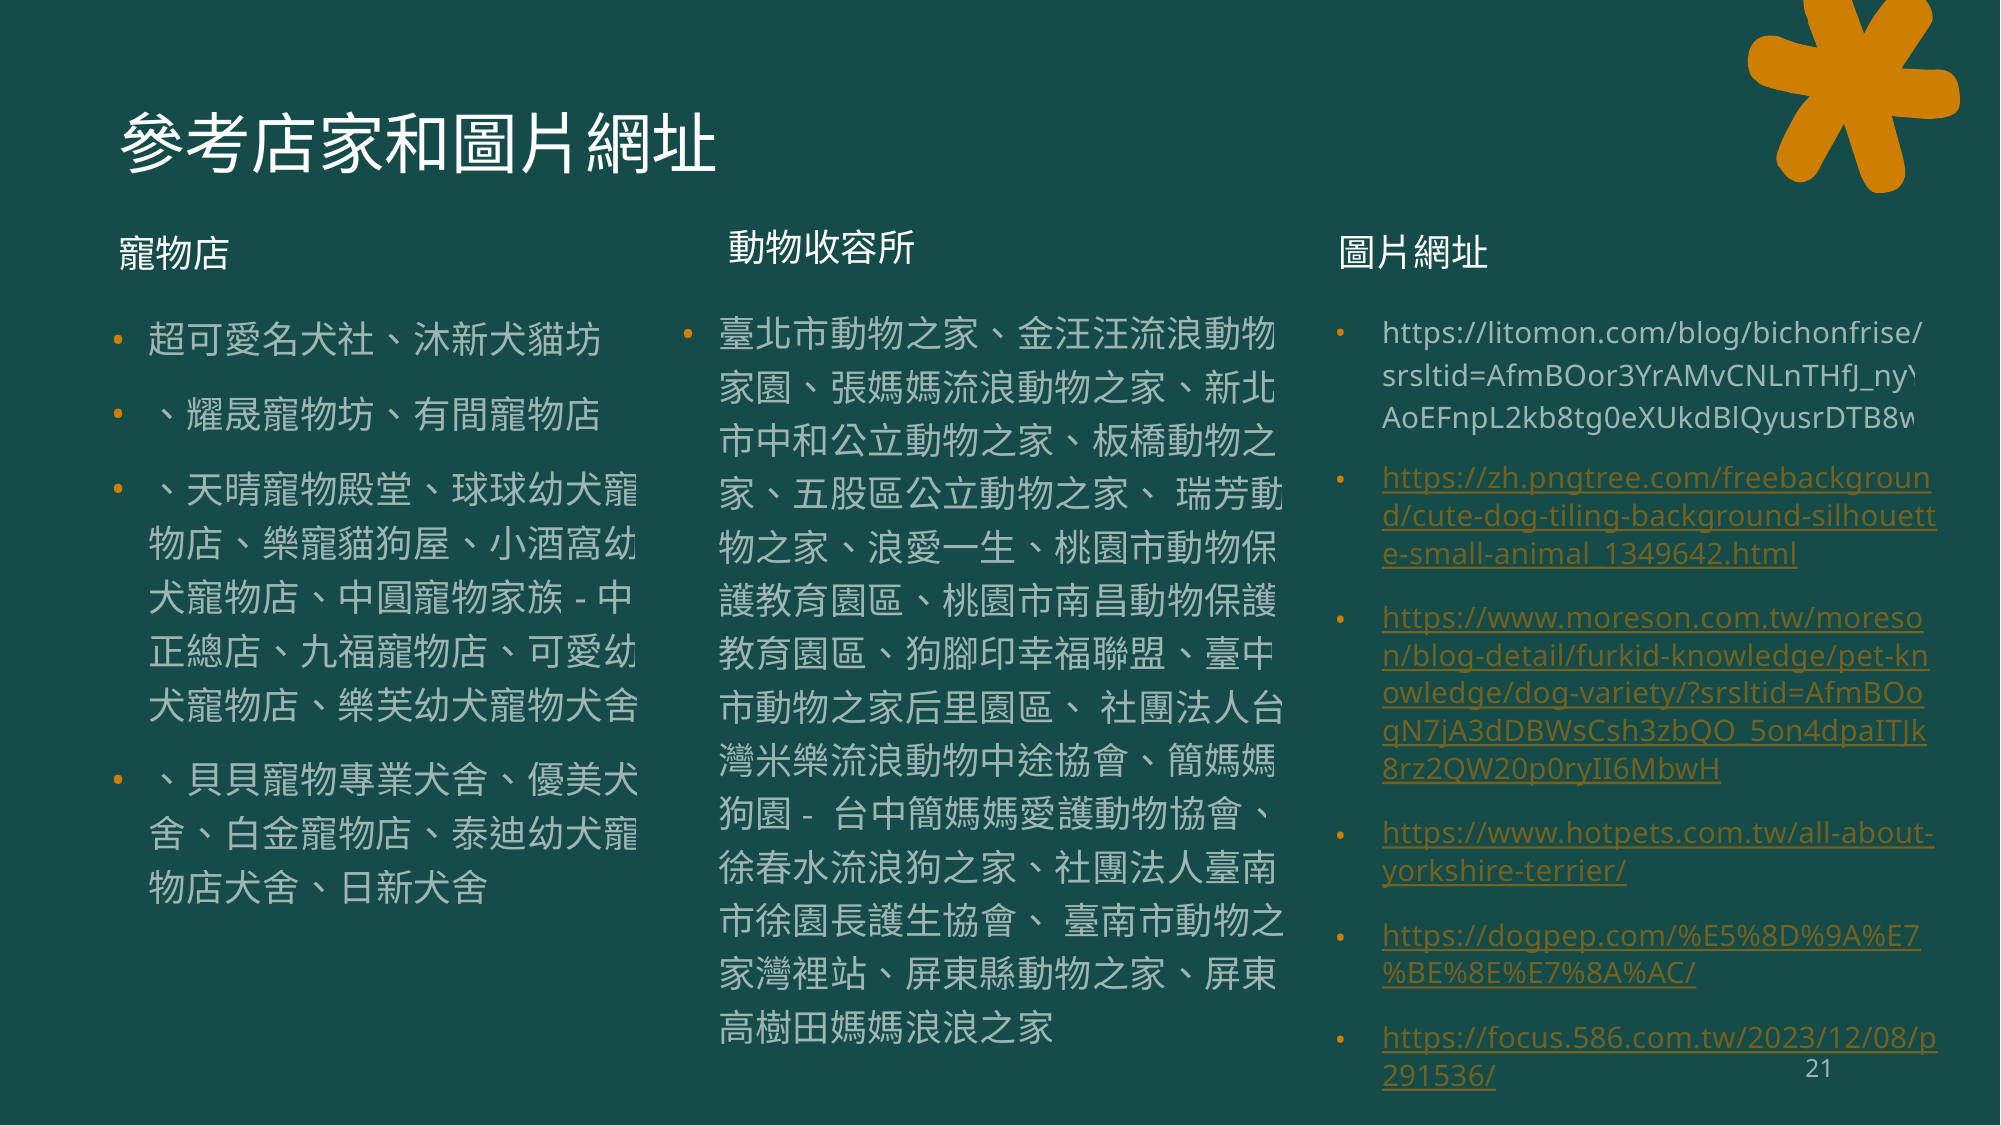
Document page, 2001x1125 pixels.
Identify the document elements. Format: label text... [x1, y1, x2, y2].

list 超可愛名犬社、沐新犬貓坊 、耀晟寵物坊、有間寵物店 、天晴寵物殿堂、球球幼犬寵物店、樂寵貓狗屋、小酒窩幼犬寵物店、中圓寵物家族-中正總店、九福寵物店、可愛幼犬寵物店、樂芙幼犬寵物犬舍 、貝貝寵物專業犬舍、優美犬舍、白金寵物店、泰迪幼犬寵物店犬舍、日新犬舍 [111, 307, 654, 961]
slide_number 21 [1805, 1006, 2000, 1125]
title 參考店家和圖片網址 [118, 101, 1878, 212]
list 寵物店 [118, 181, 662, 275]
list 圖片網址 [1338, 181, 1882, 274]
list 動物收容所 [728, 176, 1272, 270]
list https://litomon.com/blog/bichonfrise/?srsltid=AfmBOor3YrAMvCNLnTHfJ_nyYAoEFnpL2kb8tg0eXUkdBlQyusrDTB8w https://zh.pngtree.com/freebackground/cute-dog-tiling-background-silhouette-small-animal_1349642.html https://www.moreson.com.tw/moreson/blog-detail/furkid-knowledge/pet-knowledge/dog-variety/?srsltid=AfmBOoqN7jA3dDBWsCsh3zbQO_5on4dpaITJk8rz2QW20p0ryII6MbwH https://www.hotpets.com.tw/all-about-yorkshire-terrier/ https://dogpep.com/%E5%8D%9A%E7%BE%8E%E7%8A%AC/ https://focus.586.com.tw/2023/12/08/p291536/ https://blog.udn.com/dog58888/4681284 https://www.hotpets.com.tw/royalcanin-dachshund/ https://pets.ettoday.net/news/1894374 https://www.beauty321.com/post/60807 [1334, 307, 1941, 1053]
list 臺北市動物之家、金汪汪流浪動物家園、張媽媽流浪動物之家、新北市中和公立動物之家、板橋動物之家、五股區公立動物之家、 瑞芳動物之家、浪愛一生、桃園市動物保護教育園區、桃園市南昌動物保護教育園區、狗腳印幸福聯盟、臺中市動物之家后里園區、 社團法人台灣米樂流浪動物中途協會、簡媽媽狗園- 台中簡媽媽愛護動物協會、徐春水流浪狗之家、社團法人臺南市徐園長護生協會、 臺南市動物之家灣裡站、屏東縣動物之家、屏東高樹田媽媽浪浪之家 [681, 301, 1307, 1053]
